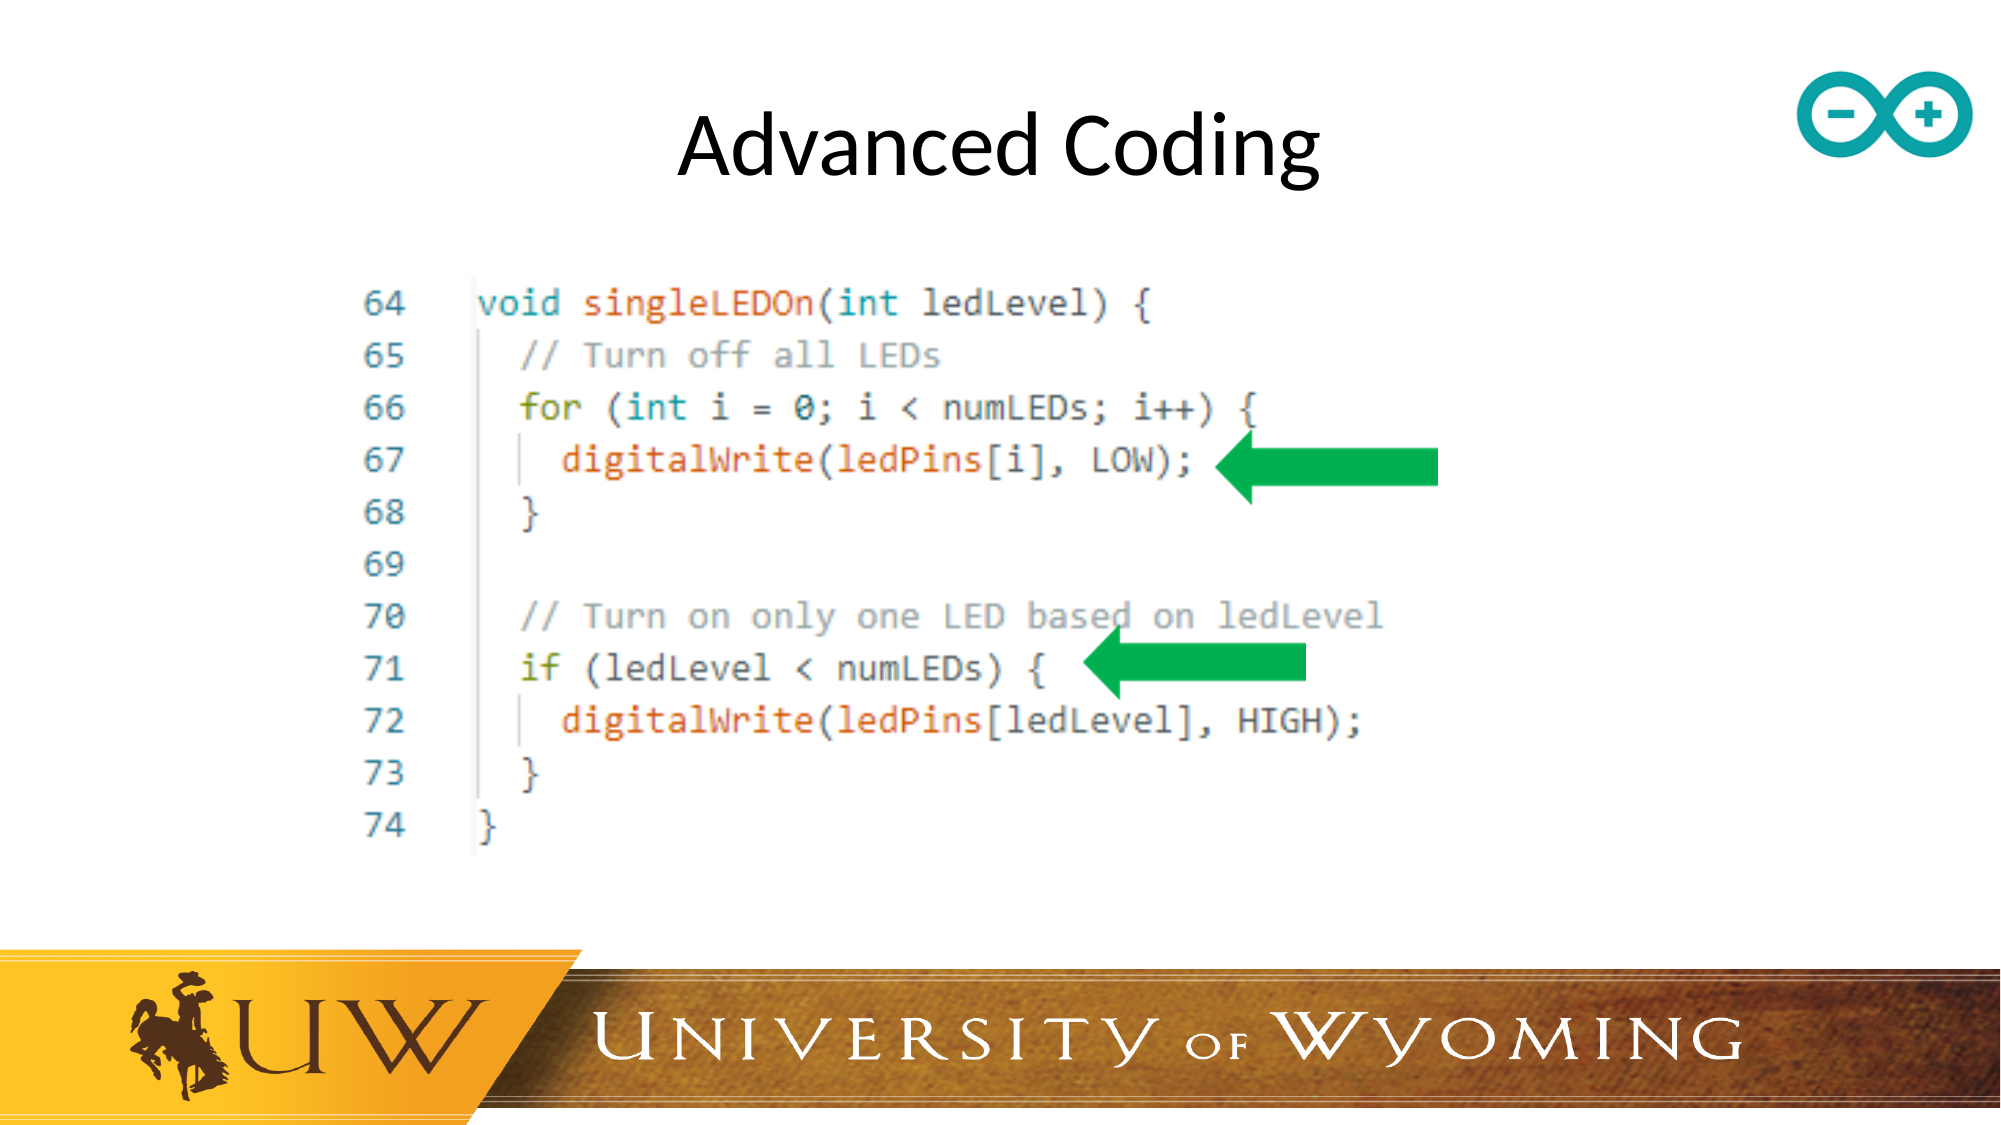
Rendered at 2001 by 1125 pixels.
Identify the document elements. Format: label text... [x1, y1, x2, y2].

picture [1770, 0, 2000, 230]
picture [343, 275, 1614, 857]
title Advanced Coding [99, 45, 1766, 233]
picture [0, 929, 2001, 1125]
